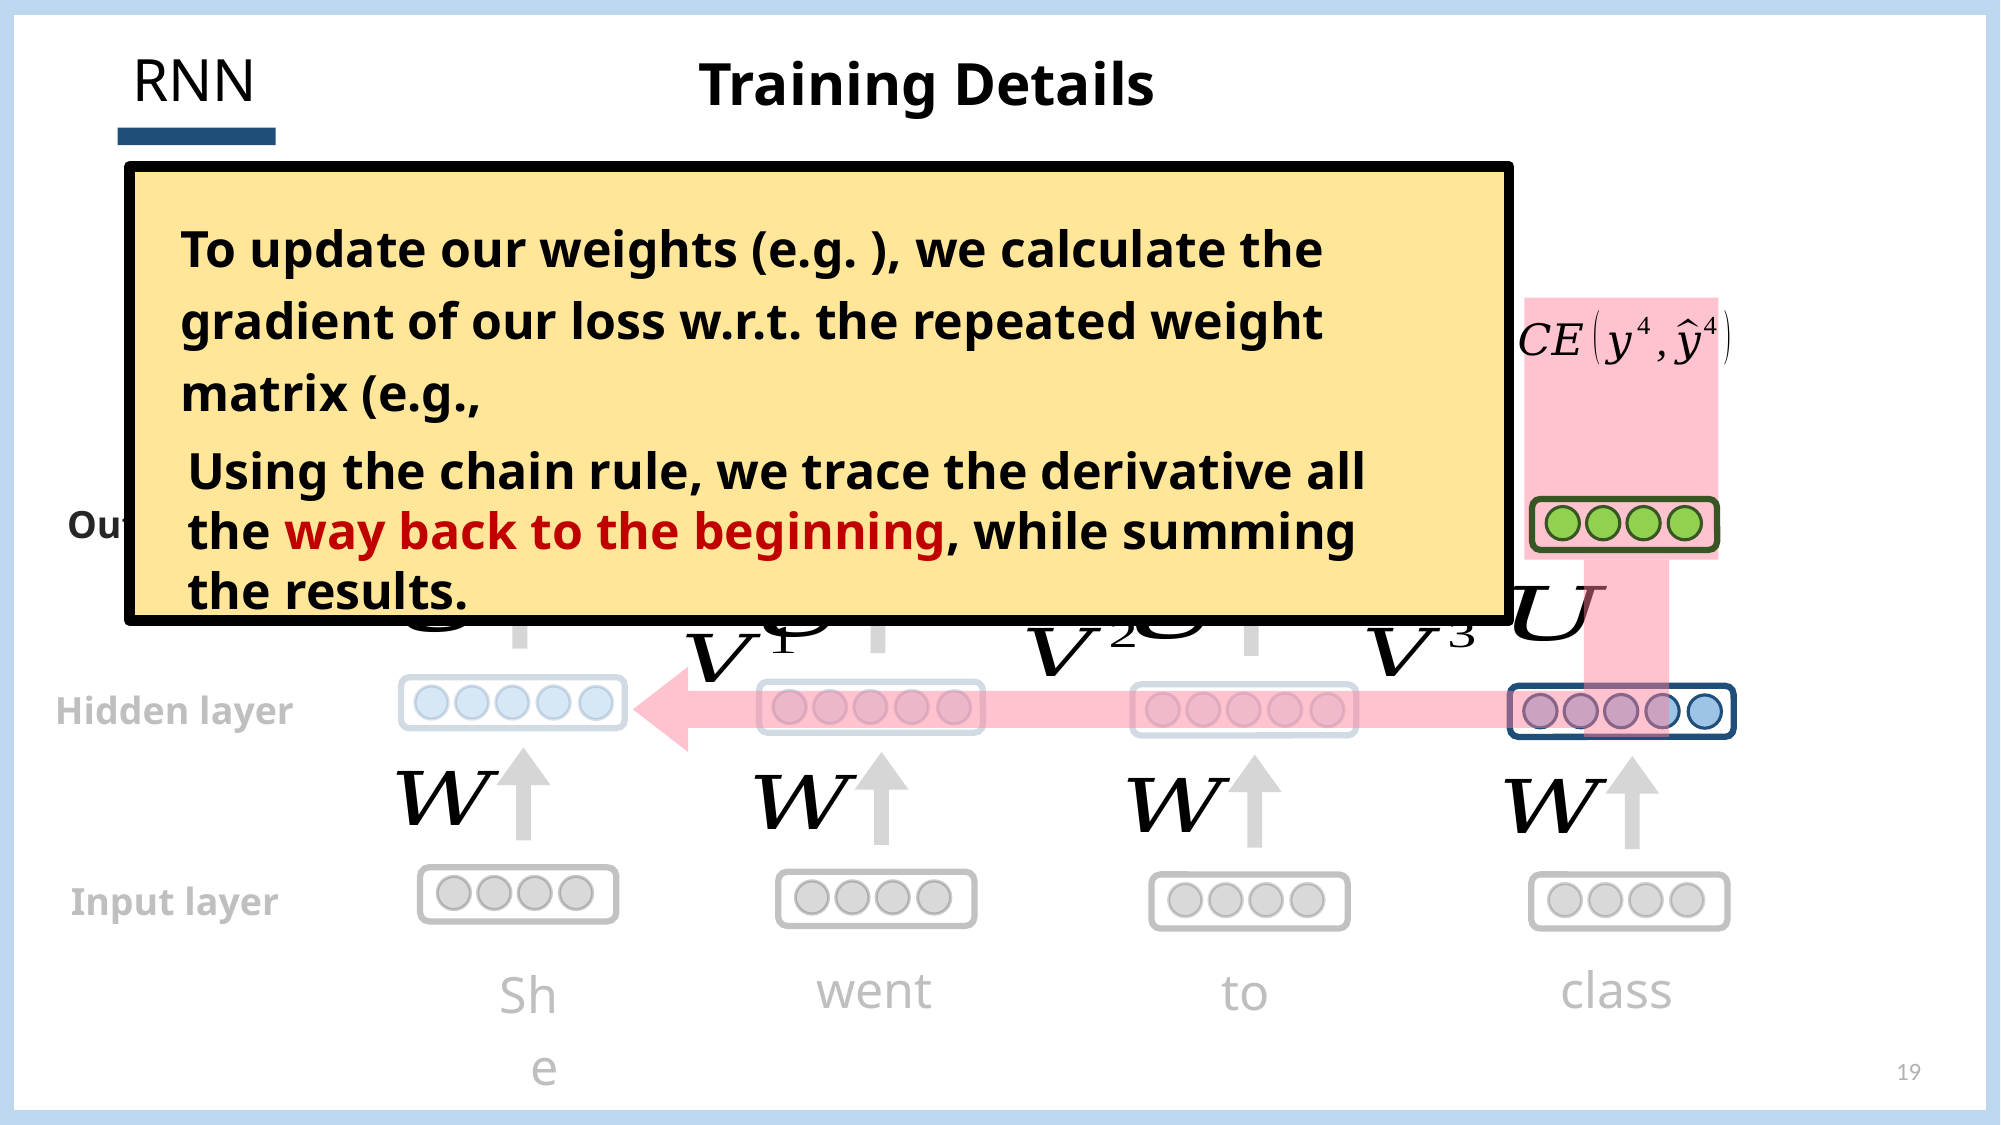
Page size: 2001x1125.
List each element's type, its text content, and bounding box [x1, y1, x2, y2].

text_box [1523, 296, 1719, 561]
text_box [758, 680, 984, 689]
text_box [1289, 882, 1326, 918]
text_box Input layer [43, 861, 295, 939]
title RNN [117, 43, 325, 134]
text_box She [458, 943, 574, 1027]
text_box [852, 750, 911, 846]
text_box Training Details [683, 25, 1220, 132]
text_box [875, 879, 911, 916]
text_box [1242, 628, 1260, 657]
text_box [1530, 873, 1729, 930]
text_box [454, 684, 490, 721]
text_box [759, 729, 983, 734]
text_box [1131, 729, 1357, 737]
text_box [1531, 497, 1719, 552]
text_box [1587, 882, 1624, 918]
text_box Using the chain rule, we trace the derivative all the way back to the beginning, while summing the results. [172, 432, 1407, 628]
text_box [1167, 882, 1203, 918]
text_box class [1529, 938, 1689, 1022]
text_box to [1170, 941, 1285, 1024]
text_box Output layer [39, 484, 129, 562]
text_box [494, 745, 553, 842]
text_box [1132, 683, 1357, 689]
text_box [1583, 559, 1670, 738]
text_box [1547, 882, 1583, 918]
text_box [631, 664, 1583, 755]
text_box [777, 870, 976, 927]
text_box [476, 875, 512, 911]
text_box [916, 879, 952, 916]
text_box [1669, 882, 1705, 918]
text_box [419, 866, 618, 923]
text_box [400, 676, 626, 730]
text_box [517, 875, 553, 911]
text_box [511, 628, 529, 650]
text_box went [782, 938, 948, 1022]
text_box [1150, 873, 1349, 930]
text_box [116, 127, 277, 146]
text_box [834, 879, 871, 916]
text_box [129, 166, 1510, 621]
text_box [869, 628, 887, 655]
text_box [578, 685, 614, 721]
text_box [1670, 684, 1735, 738]
text_box [794, 879, 830, 916]
text_box [1508, 729, 1583, 738]
text_box [558, 875, 594, 911]
text_box [1603, 754, 1662, 851]
text_box [1510, 684, 1583, 689]
slide_number 19 [1486, 1040, 1937, 1101]
text_box [1225, 752, 1284, 849]
text_box [1207, 882, 1244, 918]
text_box [1248, 882, 1284, 918]
text_box [1687, 693, 1723, 730]
text_box [1628, 882, 1664, 918]
text_box [436, 875, 472, 911]
text_box [1670, 695, 1681, 728]
text_box [535, 684, 572, 721]
text_box [413, 684, 450, 721]
text_box Hidden layer [24, 670, 310, 748]
text_box [494, 684, 531, 721]
